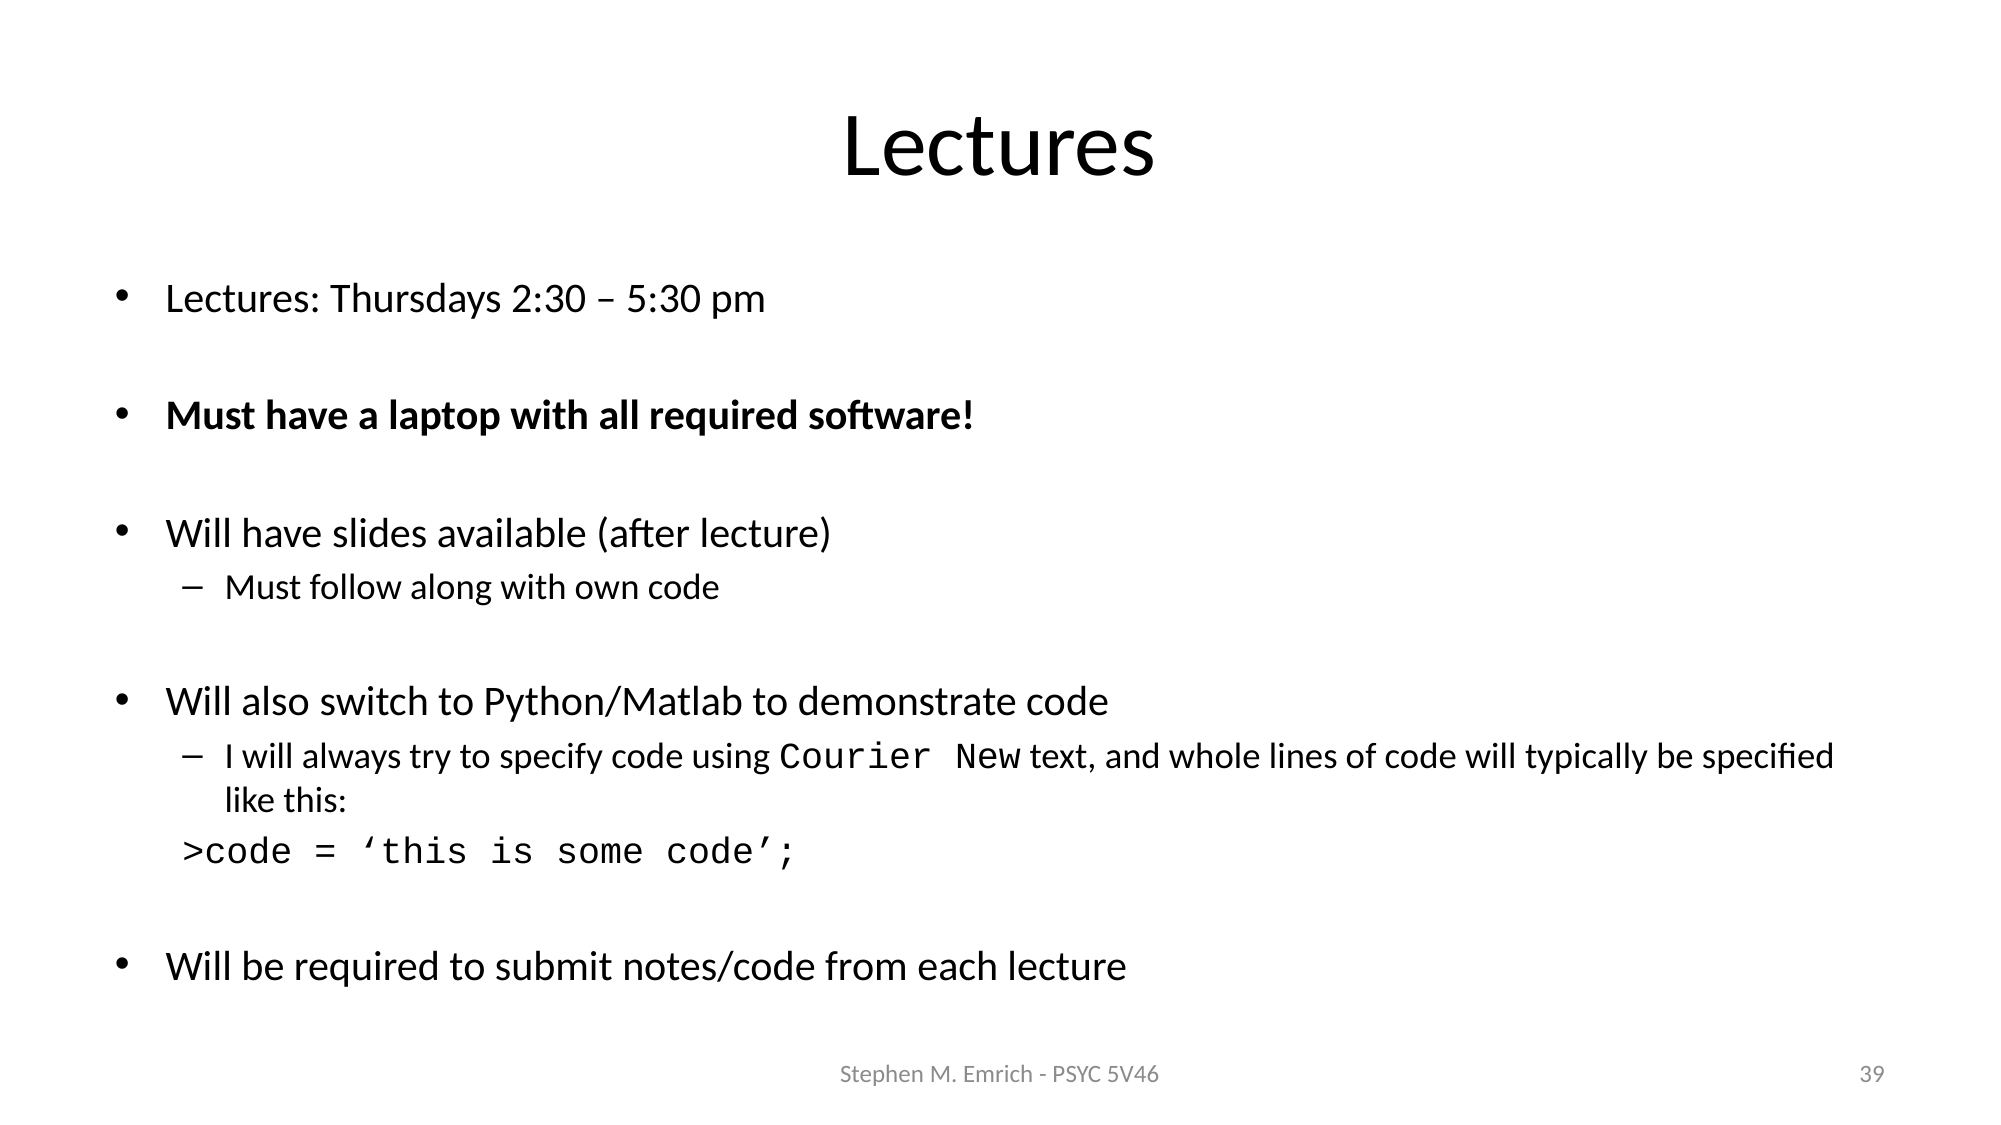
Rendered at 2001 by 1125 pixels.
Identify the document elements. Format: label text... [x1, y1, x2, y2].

footer Stephen M. Emrich - PSYC 5V46 [683, 1042, 1317, 1103]
slide_number 39 [1433, 1042, 1900, 1103]
list Lectures: Thursdays 2:30 – 5:30 pm Must have a laptop with all required software! Will have slides available (after lecture) Must follow along with own code Will also switch to Python/Matlab to demonstrate code I will always try to specify code using Courier New text, and whole lines of code will typically be specified like this: >code = ‘this is some code’; Will be required to submit notes/code from each lecture [99, 262, 1900, 1005]
title Lectures [99, 45, 1900, 233]
